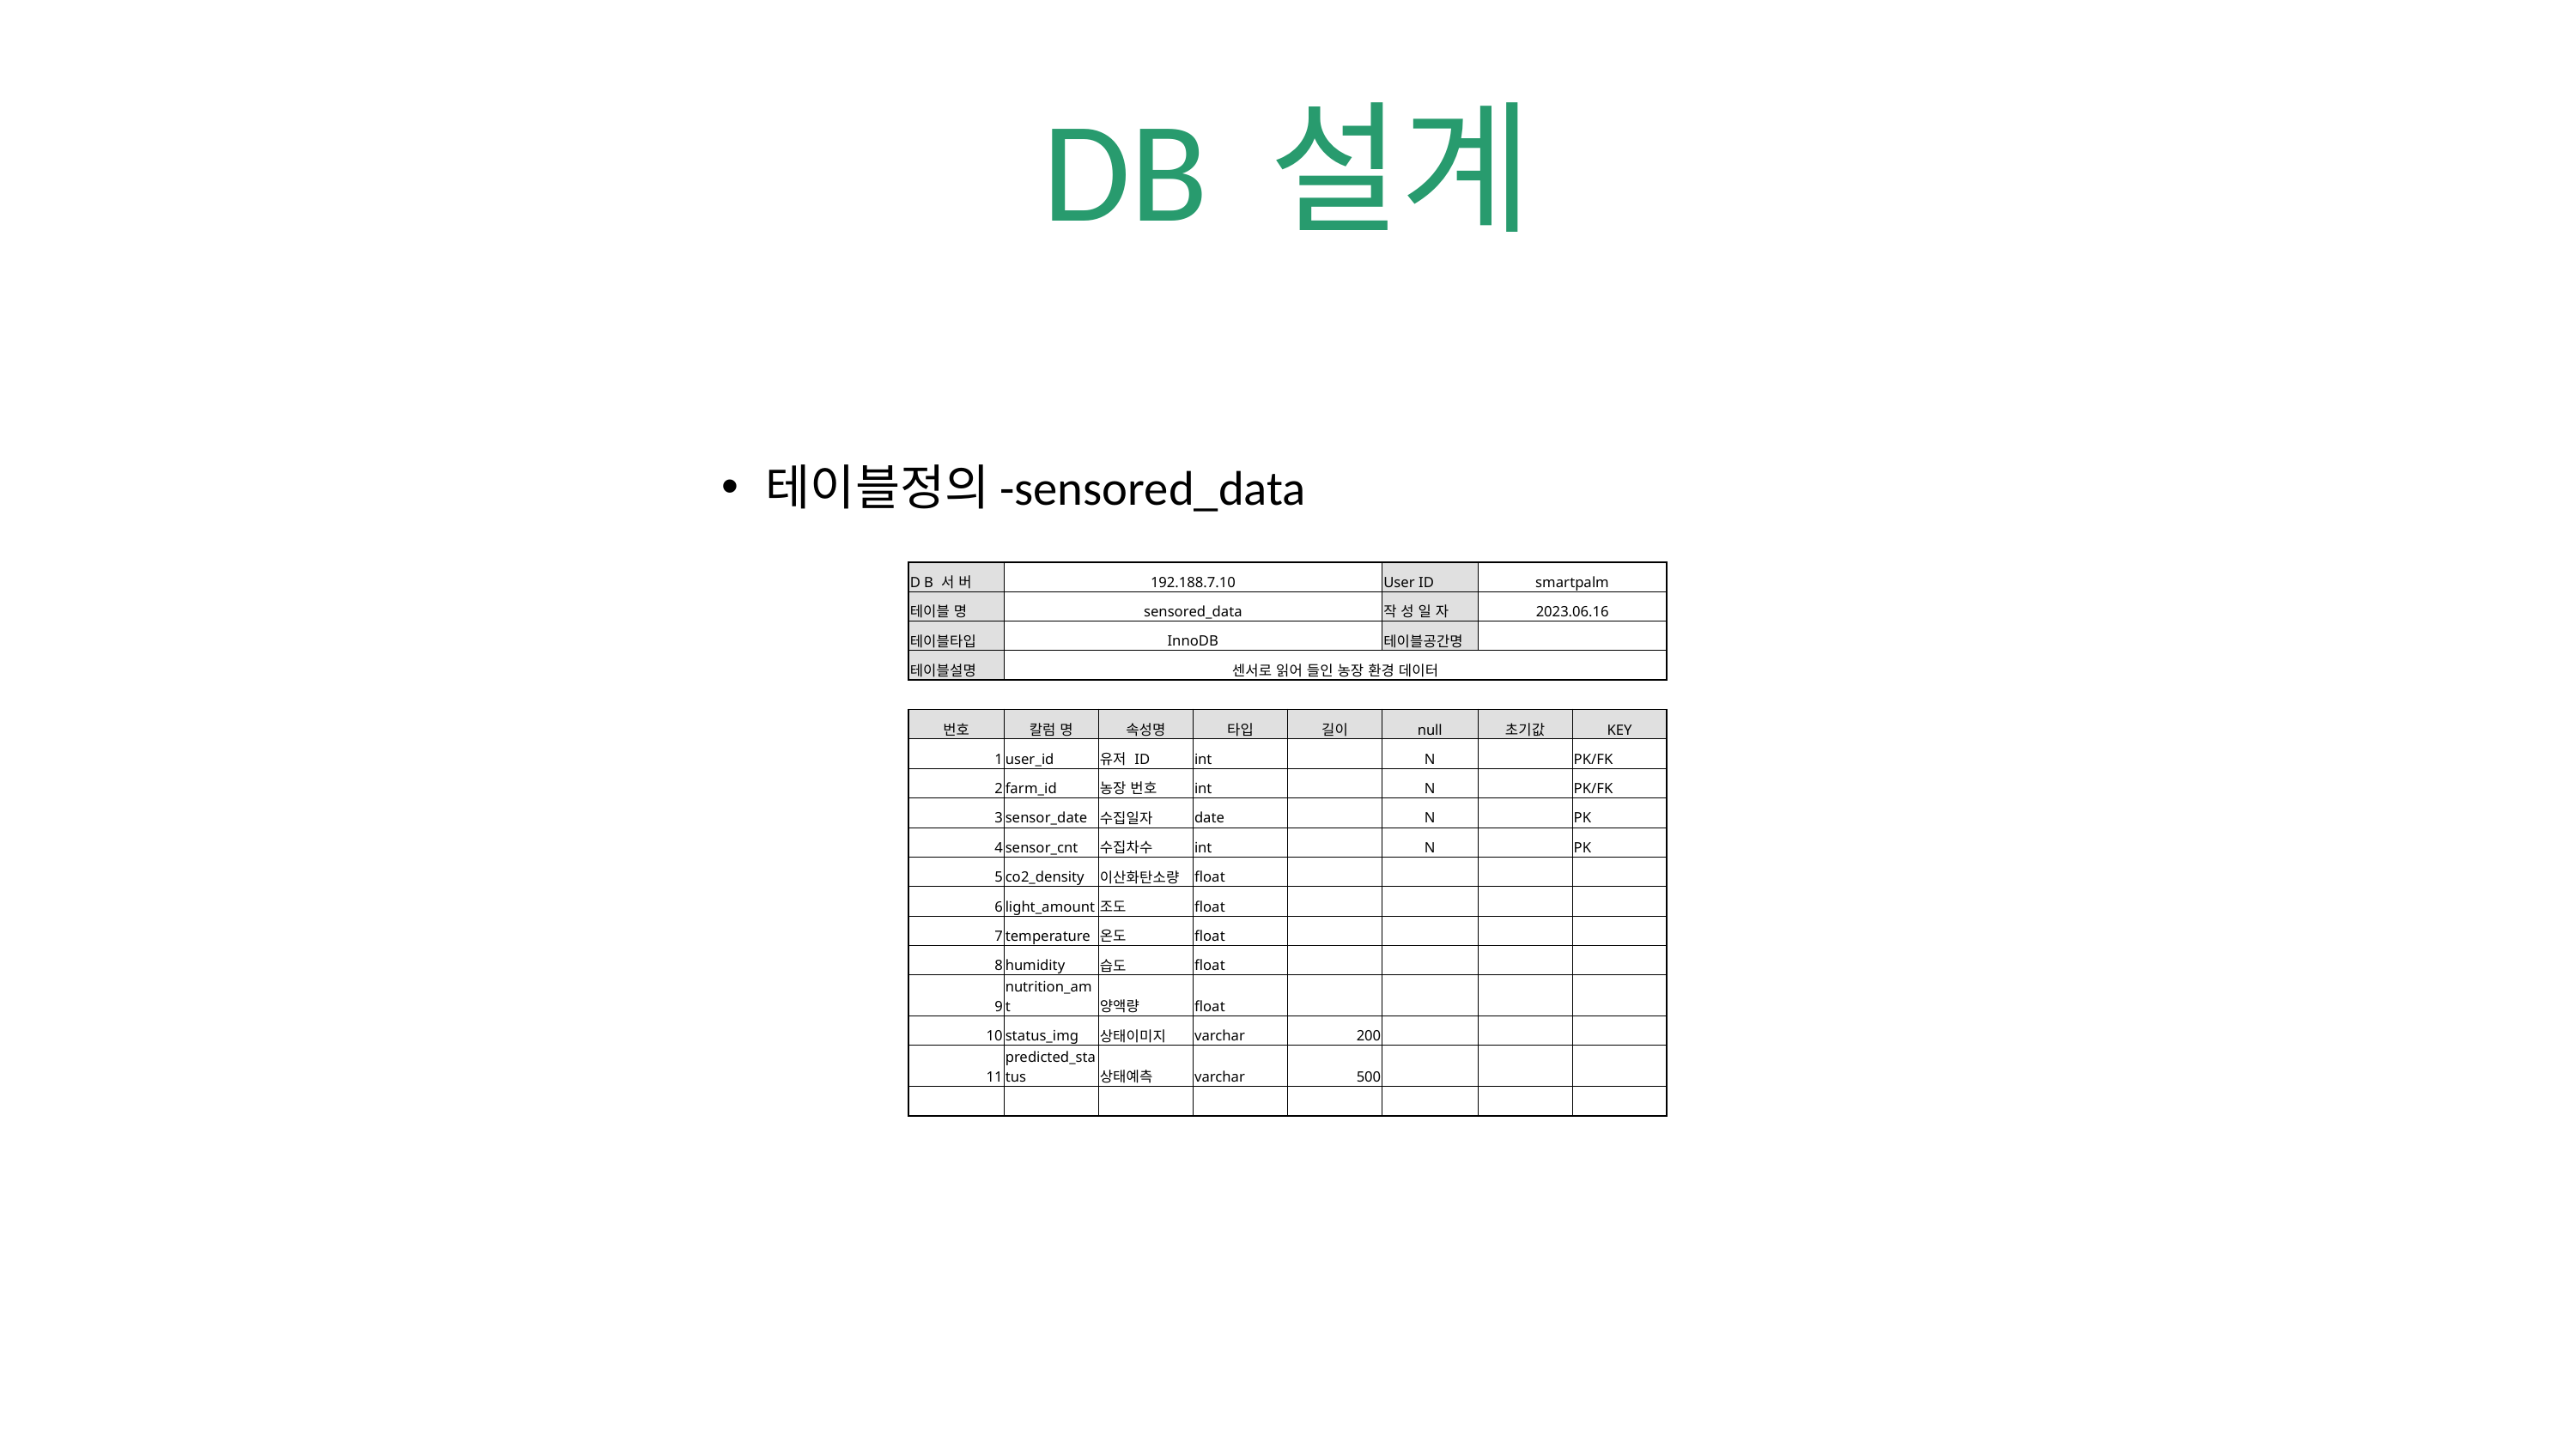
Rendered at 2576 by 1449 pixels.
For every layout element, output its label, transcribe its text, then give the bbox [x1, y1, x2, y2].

table_cell 양액량 [1099, 975, 1193, 1016]
table_header D B 서 버 [909, 563, 1004, 591]
table_cell null [1382, 710, 1478, 738]
table_cell 유저 ID [1099, 739, 1193, 768]
table_cell [1005, 1087, 1098, 1115]
table_cell [1479, 917, 1572, 945]
table_cell 습도 [1099, 946, 1193, 974]
table_cell [1479, 621, 1666, 650]
table_cell 수집차수 [1099, 828, 1193, 857]
table_cell nutrition_amt [1005, 975, 1098, 1016]
table_cell PK [1573, 828, 1666, 857]
table_cell N [1382, 798, 1478, 828]
table_cell 10 [909, 1016, 1004, 1045]
table_cell [1288, 946, 1382, 974]
table_cell [1099, 1087, 1193, 1115]
table_cell int [1194, 769, 1287, 797]
table_cell [1382, 917, 1478, 945]
table_cell user_id [1005, 739, 1098, 768]
table_cell [1288, 975, 1382, 1016]
table_cell N [1382, 739, 1478, 768]
table_cell [909, 1087, 1004, 1115]
table_cell [1288, 917, 1382, 945]
table_cell [1573, 975, 1666, 1016]
table_cell 조도 [1099, 887, 1193, 916]
table_cell [1382, 1016, 1478, 1045]
table_cell PK [1573, 798, 1666, 828]
table_cell [1479, 1087, 1572, 1115]
table_cell 농장 번호 [1099, 769, 1193, 797]
table_cell 상태예측 [1099, 1046, 1193, 1086]
table_cell [1288, 681, 1382, 709]
table_cell [1573, 858, 1666, 886]
table_cell 8 [909, 946, 1004, 974]
table_cell [1479, 1016, 1572, 1045]
table_cell farm_id [1005, 769, 1098, 797]
table_cell InnoDB [1005, 621, 1382, 650]
table_cell [1573, 917, 1666, 945]
table_cell [1288, 887, 1382, 916]
table_cell N [1382, 769, 1478, 797]
table_cell 테이블설명 [909, 651, 1004, 679]
table_cell [1382, 1087, 1478, 1115]
table_cell 200 [1288, 1016, 1382, 1045]
table_cell [1479, 975, 1572, 1016]
table_cell 상태이미지 [1099, 1016, 1193, 1045]
table_cell float [1194, 946, 1287, 974]
table_cell [1382, 946, 1478, 974]
table_cell status_img [1005, 1016, 1098, 1045]
table_cell KEY [1573, 710, 1666, 738]
table_cell 속성명 [1099, 710, 1193, 738]
table_header 192.188.7.10 [1005, 563, 1382, 591]
table_cell [1288, 769, 1382, 797]
table_cell [1479, 858, 1572, 886]
table_cell [1573, 887, 1666, 916]
table_cell 타입 [1194, 710, 1287, 738]
table_cell [1479, 946, 1572, 974]
table_cell [1288, 858, 1382, 886]
table_cell 테이블공간명 [1382, 621, 1478, 650]
table_cell [1479, 828, 1572, 857]
table_cell [1288, 828, 1382, 857]
table_cell [1288, 739, 1382, 768]
table_cell [1382, 887, 1478, 916]
table_cell 500 [1288, 1046, 1382, 1086]
table_cell float [1194, 858, 1287, 886]
table_cell [908, 681, 1004, 709]
table_cell [1479, 887, 1572, 916]
table_header smartpalm [1479, 563, 1666, 591]
table_cell [1479, 798, 1572, 828]
table_cell [1194, 1087, 1287, 1115]
table_cell [1573, 1087, 1666, 1115]
table_cell float [1194, 975, 1287, 1016]
table_cell PK/FK [1573, 769, 1666, 797]
table_cell [1382, 681, 1478, 709]
table_cell [1004, 681, 1098, 709]
list 테이블정의-sensored_data [708, 450, 1868, 522]
table_cell 3 [909, 798, 1004, 828]
table_cell 7 [909, 917, 1004, 945]
table_cell [1573, 1016, 1666, 1045]
table_cell int [1194, 739, 1287, 768]
table_cell [1194, 681, 1288, 709]
table_cell [1479, 769, 1572, 797]
table_cell 작 성 일 자 [1382, 592, 1478, 621]
table_cell 번호 [909, 710, 1004, 738]
table_cell date [1194, 798, 1287, 828]
table_cell 수집일자 [1099, 798, 1193, 828]
table_cell sensor_date [1005, 798, 1098, 828]
table_cell predicted_status [1005, 1046, 1098, 1086]
table_cell light_amount [1005, 887, 1098, 916]
table_cell 칼럼 명 [1005, 710, 1098, 738]
table_cell 6 [909, 887, 1004, 916]
table_cell int [1194, 828, 1287, 857]
table_header User ID [1382, 563, 1478, 591]
table_cell [1478, 681, 1572, 709]
table_cell 2023.06.16 [1479, 592, 1666, 621]
table_cell 1 [909, 739, 1004, 768]
table_cell [1382, 858, 1478, 886]
table_cell 9 [909, 975, 1004, 1016]
table_cell [1572, 681, 1667, 709]
table_cell 테이블타입 [909, 621, 1004, 650]
table_cell 11 [909, 1046, 1004, 1086]
table_cell 센서로 읽어 들인 농장 환경 데이터 [1005, 651, 1666, 679]
table_cell 테이블 명 [909, 592, 1004, 621]
table_cell humidity [1005, 946, 1098, 974]
table_cell [1098, 681, 1194, 709]
table_cell [1288, 1087, 1382, 1115]
table_cell varchar [1194, 1046, 1287, 1086]
table_cell [1479, 739, 1572, 768]
table_cell co2_density [1005, 858, 1098, 886]
table_cell PK/FK [1573, 739, 1666, 768]
table_cell N [1382, 828, 1478, 857]
table_cell [1479, 1046, 1572, 1086]
table_cell 온도 [1099, 917, 1193, 945]
table_cell temperature [1005, 917, 1098, 945]
table_cell float [1194, 887, 1287, 916]
table_cell [1288, 798, 1382, 828]
table_cell [1573, 946, 1666, 974]
table_cell sensored_data [1005, 592, 1382, 621]
table_cell 초기값 [1479, 710, 1572, 738]
table_cell 이산화탄소량 [1099, 858, 1193, 886]
table_cell [1573, 1046, 1666, 1086]
text_box DB 설계 [128, 37, 2447, 279]
table_cell [1382, 975, 1478, 1016]
table_cell float [1194, 917, 1287, 945]
table_cell varchar [1194, 1016, 1287, 1045]
table_cell 5 [909, 858, 1004, 886]
table_cell 4 [909, 828, 1004, 857]
table_cell sensor_cnt [1005, 828, 1098, 857]
table_cell [1382, 1046, 1478, 1086]
table_cell 길이 [1288, 710, 1382, 738]
table_cell 2 [909, 769, 1004, 797]
